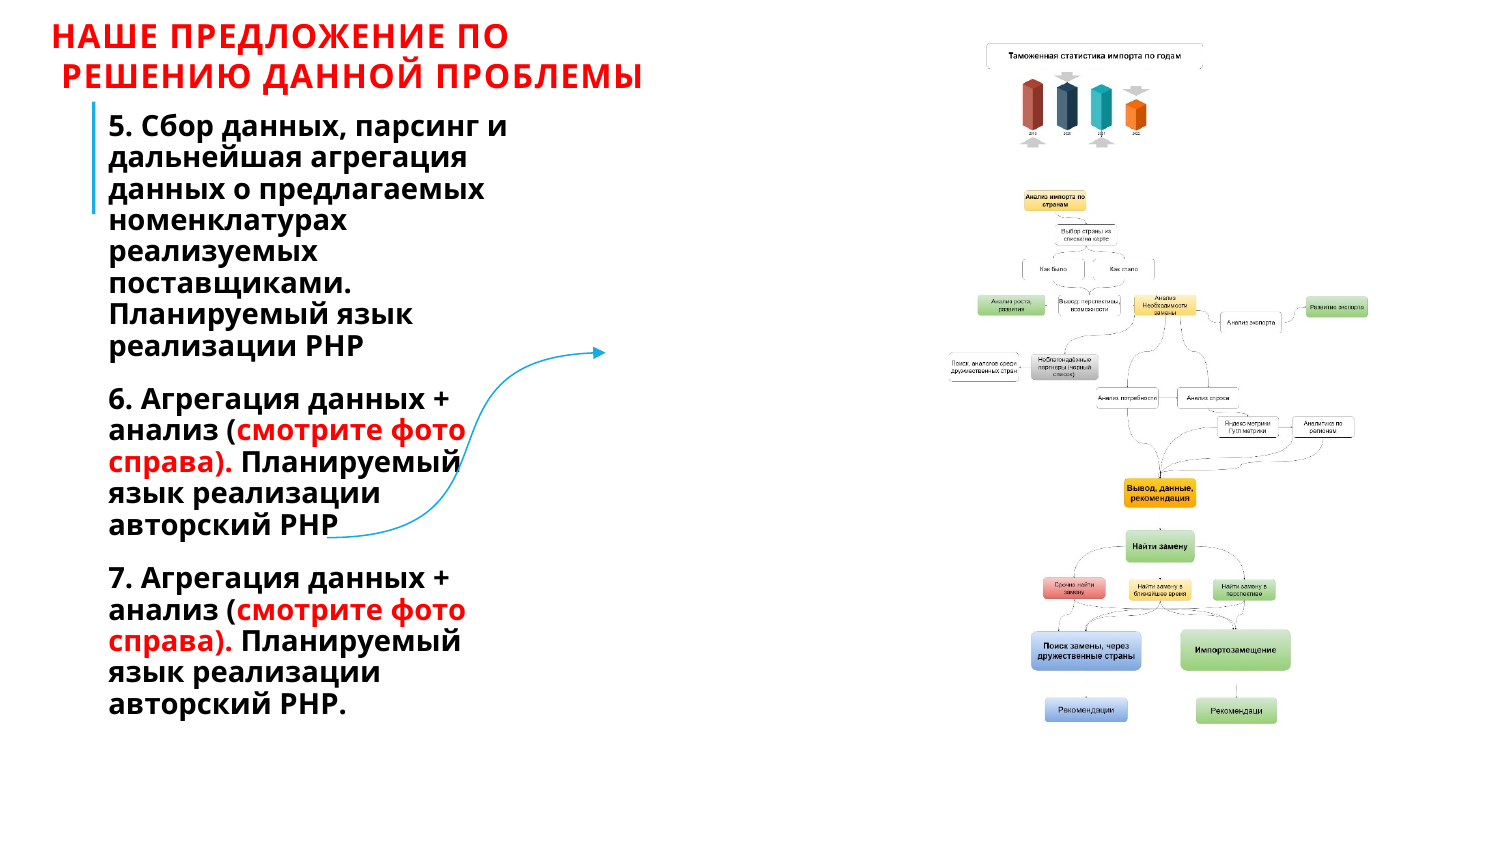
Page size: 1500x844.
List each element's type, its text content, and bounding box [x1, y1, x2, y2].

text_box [326, 352, 606, 538]
text_box 5. Сбор данных, парсинг и дальнейшая агрегация данных о предлагаемых номенклатурах реализуемых поставщиками. Планируемый язык реализации РHP 6. Агрегация данных + анализ (смотрите фото справа). Планируемый язык реализации авторский РHP 7. Агрегация данных + анализ (смотрите фото справа). Планируемый язык реализации авторский РHP. [82, 103, 526, 766]
text_box Наше предложение по решению данной проблемы [36, 7, 1415, 103]
picture [865, 39, 1385, 731]
